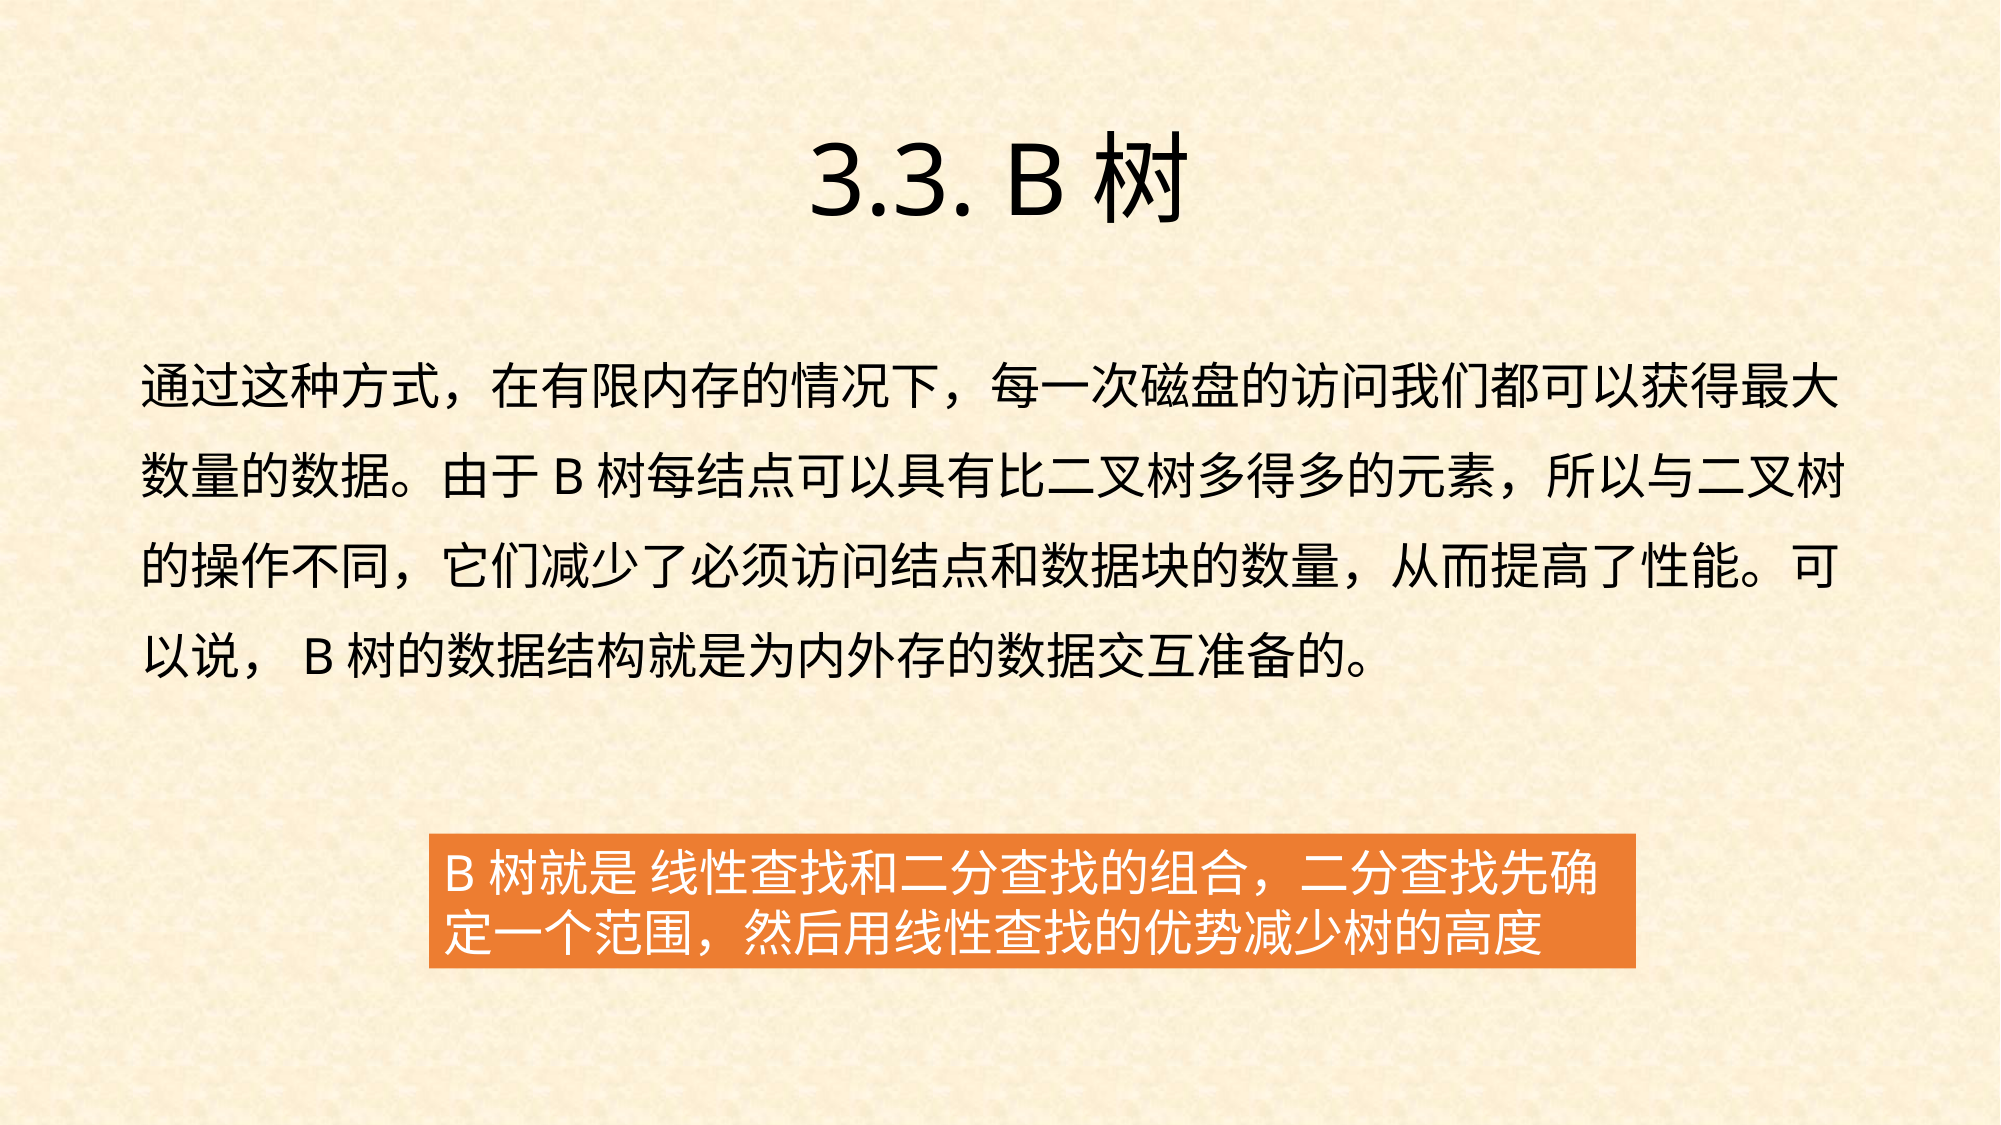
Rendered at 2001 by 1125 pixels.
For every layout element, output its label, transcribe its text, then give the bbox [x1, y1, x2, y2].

text_box 通过这种方式，在有限内存的情况下，每一次磁盘的访问我们都可以获得最大数量的数据。由于B树每结点可以具有比二叉树多得多的元素，所以与二叉树的操作不同，它们减少了必须访问结点和数据块的数量，从而提高了性能。可以说，B树的数据结构就是为内外存的数据交互准备的。 [125, 317, 1875, 693]
text_box B树就是 线性查找和二分查找的组合，二分查找先确定一个范围，然后用线性查找的优势减少树的高度 [429, 833, 1636, 969]
picture [0, 0, 2001, 1125]
text_box 3.3. B树 [336, 107, 1663, 243]
